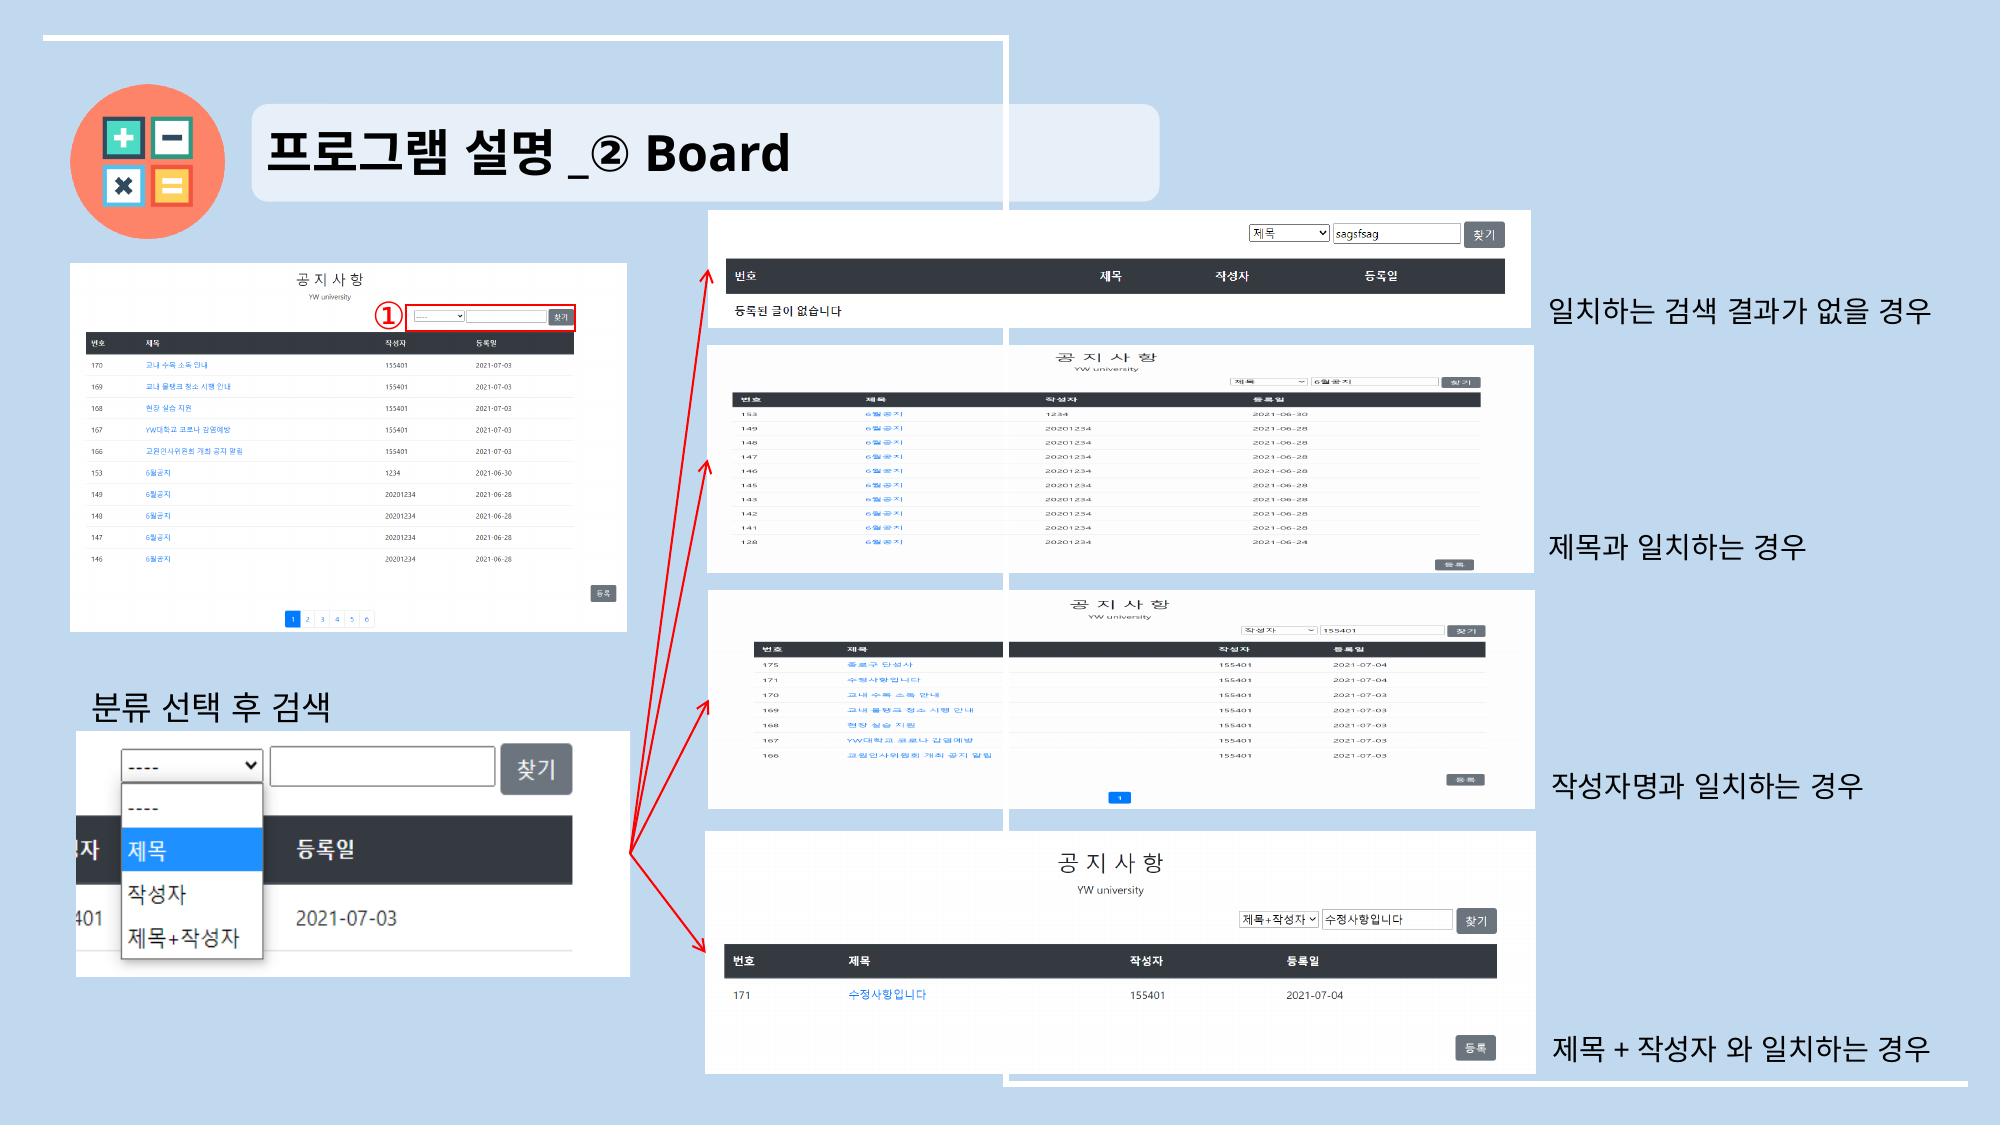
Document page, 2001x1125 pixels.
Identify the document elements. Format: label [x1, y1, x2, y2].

text_box [251, 104, 1160, 202]
text_box [630, 854, 706, 954]
text_box [630, 268, 709, 699]
picture [70, 84, 225, 239]
text_box [630, 459, 708, 854]
text_box [43, 37, 1968, 1085]
picture [705, 831, 1536, 1075]
picture [709, 345, 1534, 573]
picture [76, 731, 631, 977]
picture [708, 210, 1531, 328]
